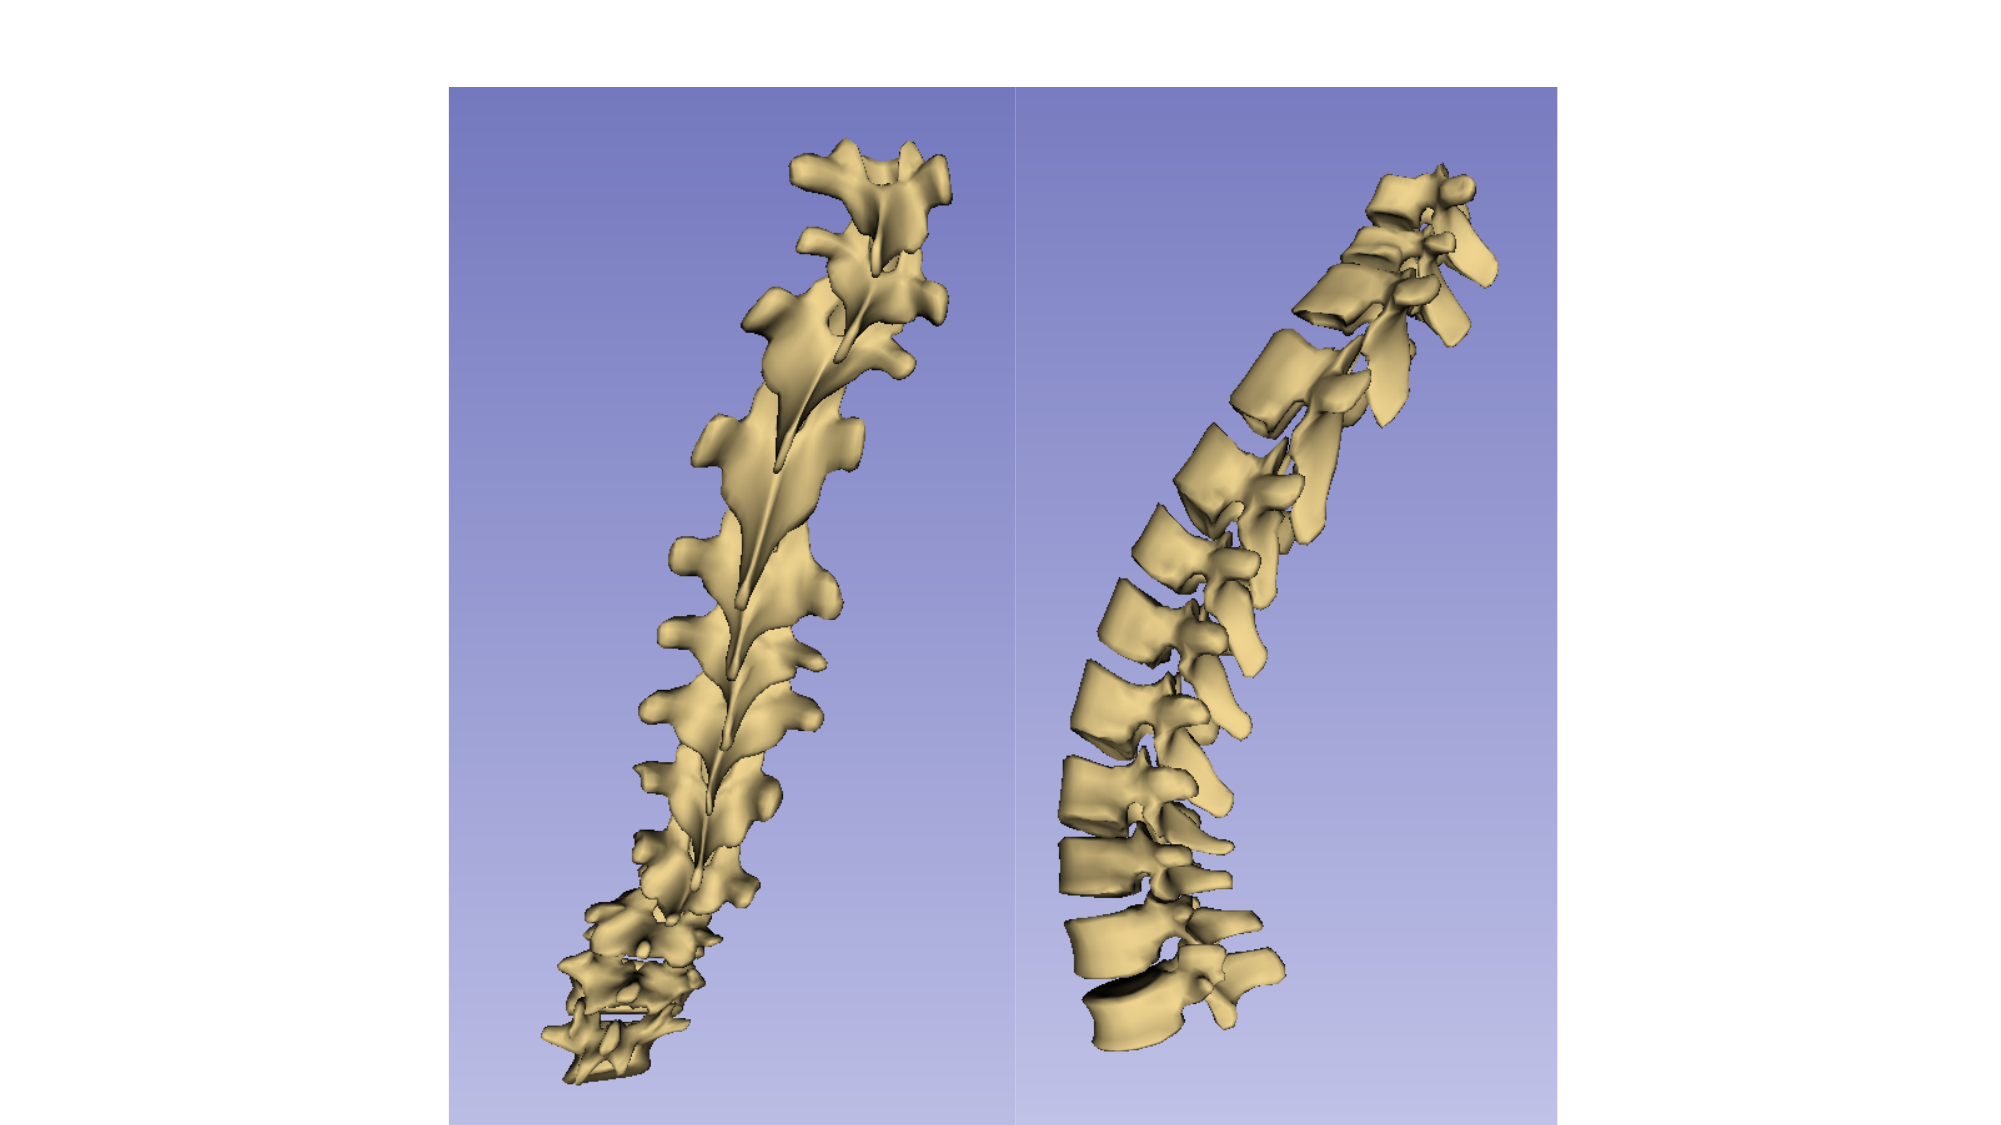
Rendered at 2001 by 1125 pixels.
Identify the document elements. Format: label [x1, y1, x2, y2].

text_box [448, 87, 1558, 1125]
